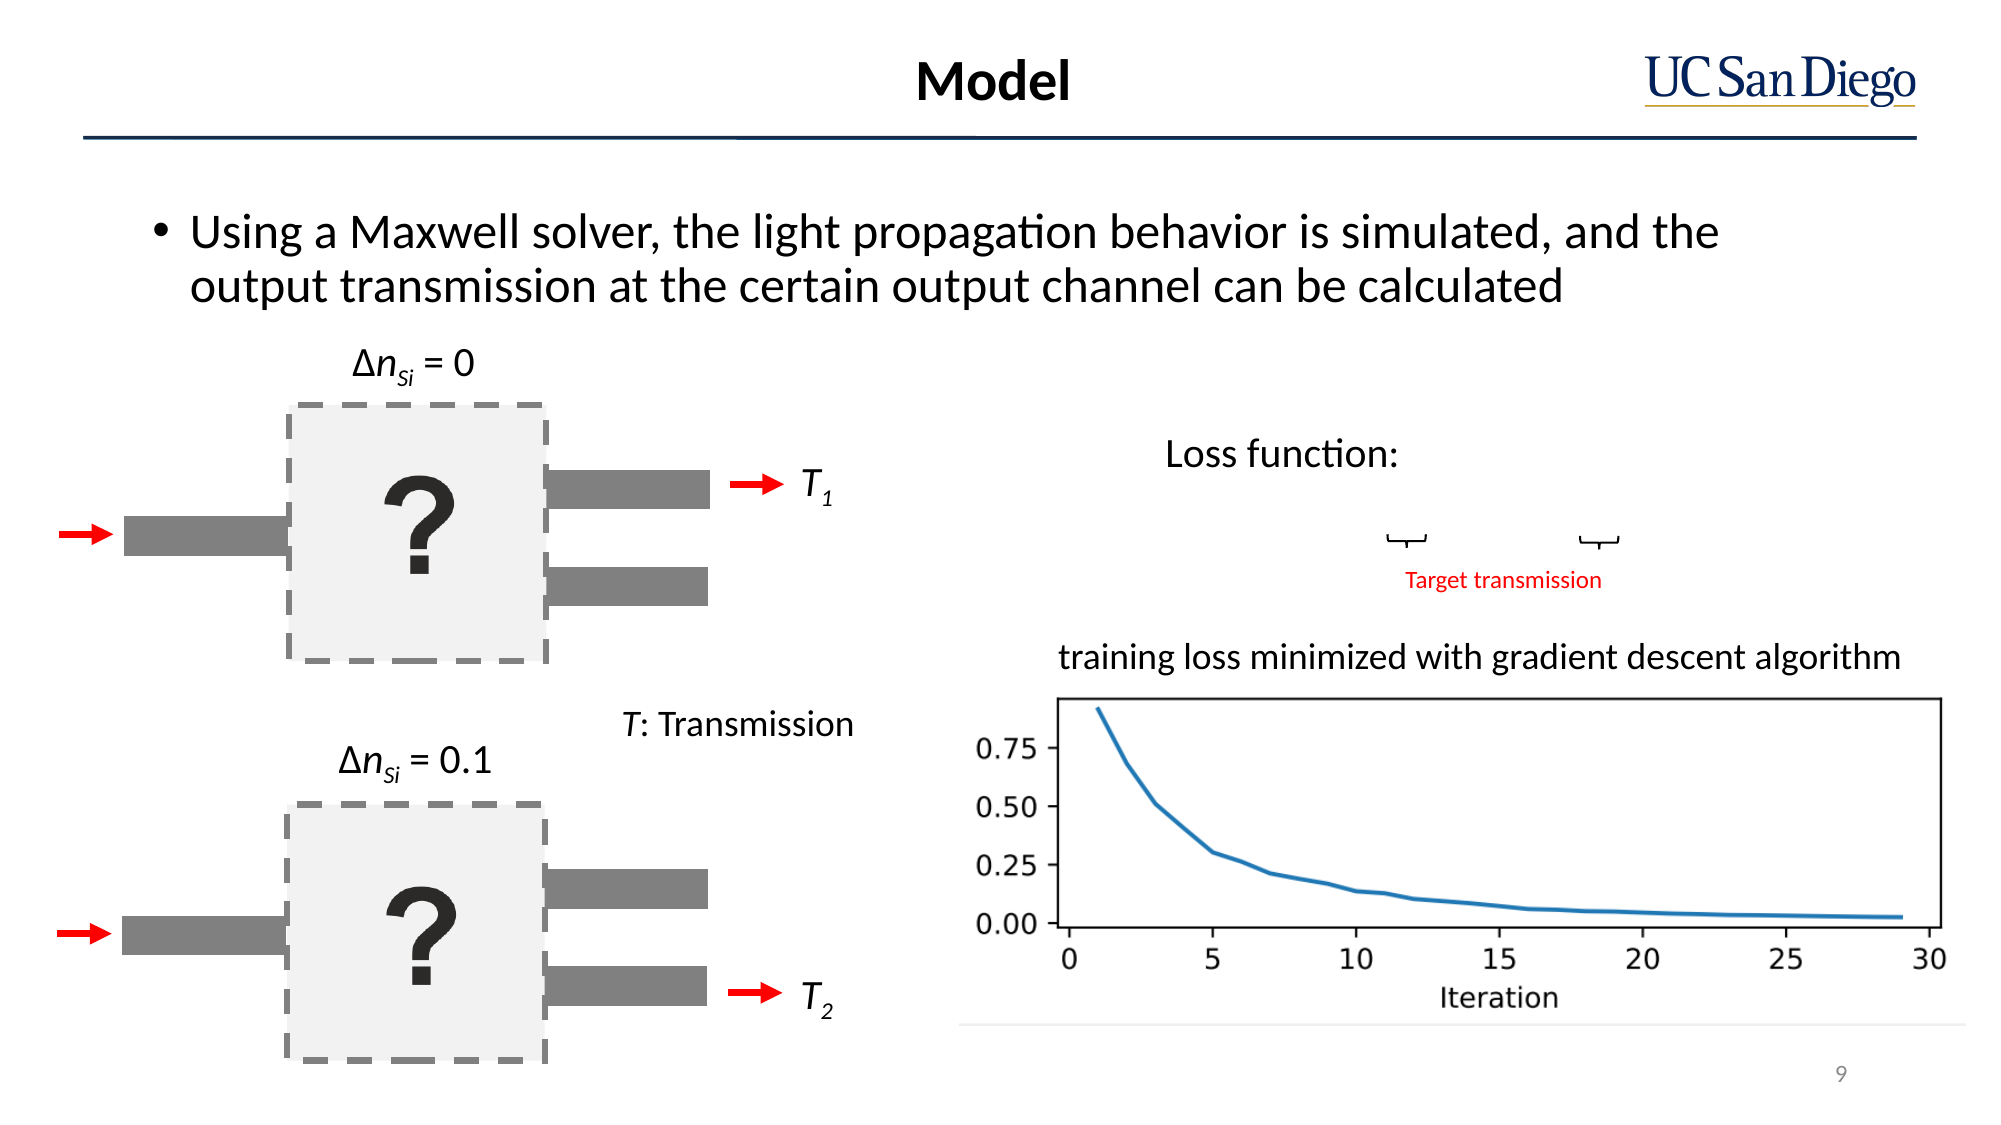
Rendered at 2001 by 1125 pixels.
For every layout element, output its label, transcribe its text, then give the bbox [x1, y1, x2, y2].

picture [312, 446, 520, 603]
text_box [124, 516, 288, 556]
picture [314, 857, 522, 1014]
text_box [547, 470, 710, 509]
text_box [288, 404, 547, 662]
text_box Target transmission [1390, 555, 1682, 601]
text_box ΔnSi = 0 [337, 327, 490, 399]
text_box training loss minimized with gradient descent algorithm [1043, 625, 1931, 685]
text_box [545, 966, 707, 1006]
text_box T2 [785, 960, 848, 1032]
list Model [345, 42, 1643, 122]
text_box T: Transmission [606, 691, 870, 796]
text_box T1 [785, 446, 848, 519]
text_box [547, 567, 708, 606]
text_box [1579, 535, 1619, 550]
slide_number 9 [1412, 1042, 1863, 1103]
text_box [286, 804, 546, 1062]
text_box ΔnSi = 0.1 [323, 724, 508, 797]
text_box [545, 869, 708, 909]
text_box [122, 916, 286, 955]
text_box [1386, 534, 1427, 548]
list Using a Maxwell solver, the light propagation behavior is simulated, and the output transmission at the certain output channel can be calculated [137, 198, 1863, 343]
picture [958, 687, 1966, 1026]
picture [1643, 54, 1918, 109]
